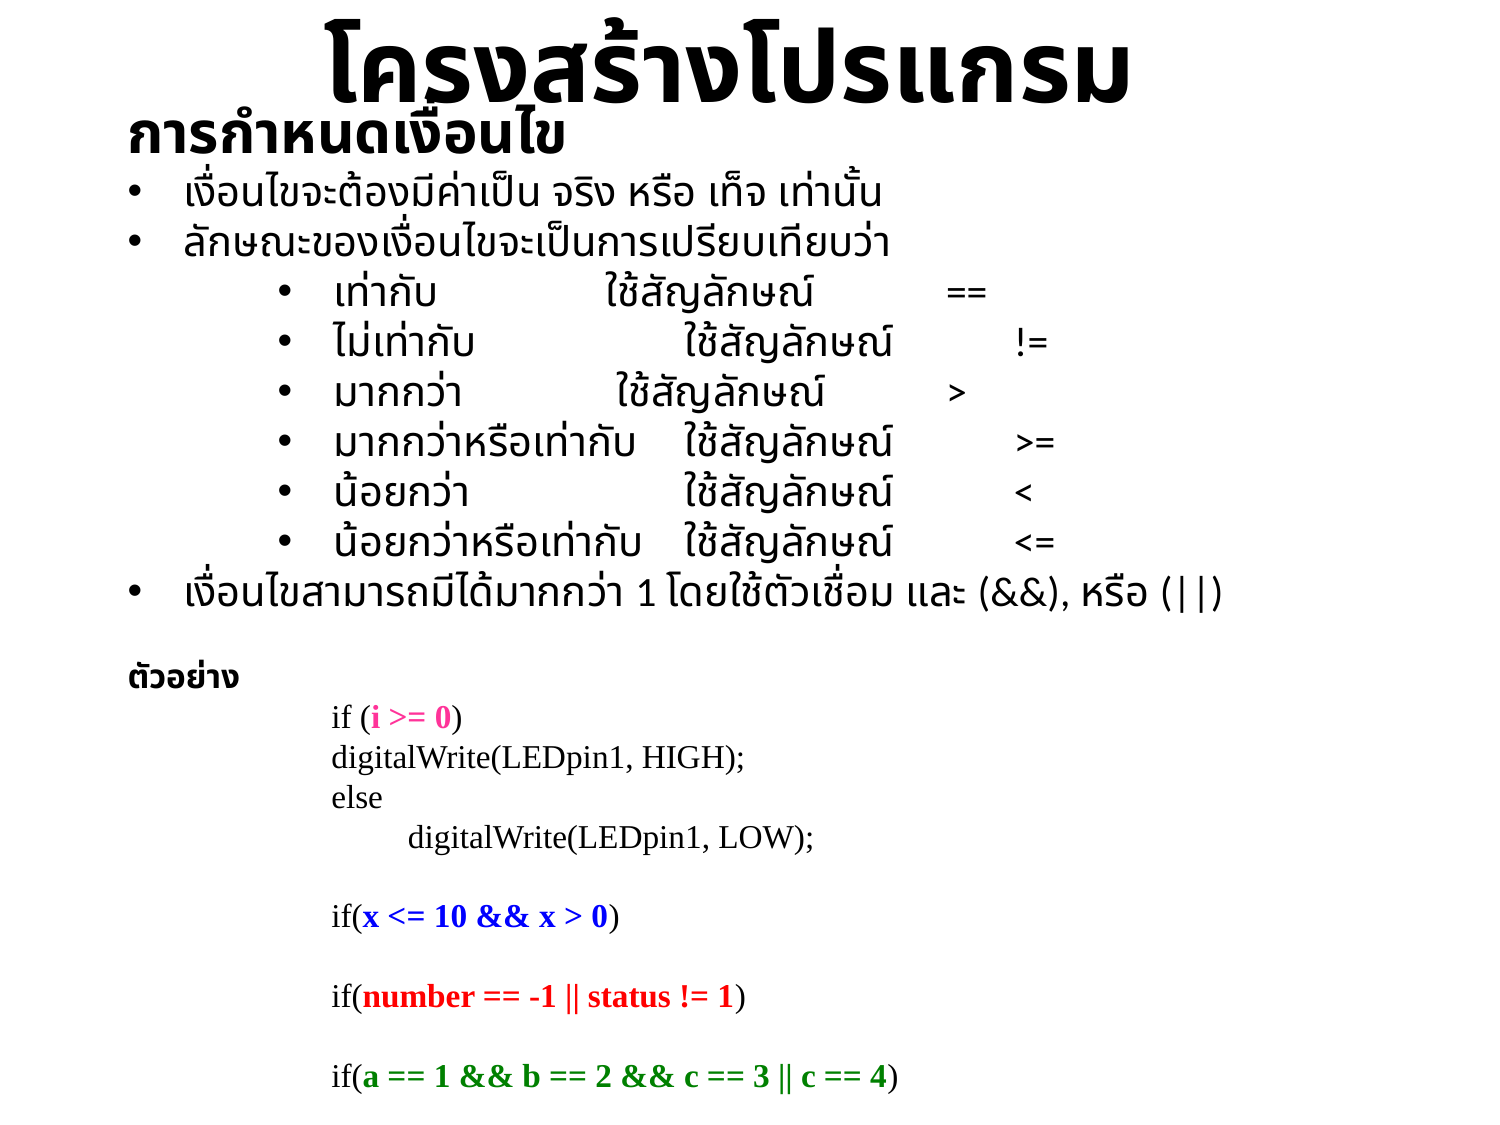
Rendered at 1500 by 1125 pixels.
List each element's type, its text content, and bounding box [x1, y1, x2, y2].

text_box การกำหนดเงื่อนไข เงื่อนไขจะต้องมีค่าเป็น จริง หรือ เท็จ เท่านั้น ลักษณะของเงื่อนไขจะเป็นการเปรียบเทียบว่า เท่ากับ ใช้สัญลักษณ์ == ไม่เท่ากับ ใช้สัญลักษณ์ != มากกว่า ใช้สัญลักษณ์ > มากกว่าหรือเท่ากับ ใช้สัญลักษณ์ >= น้อยกว่า ใช้สัญลักษณ์ < น้อยกว่าหรือเท่ากับ ใช้สัญลักษณ์ <= เงื่อนไขสามารถมีได้มากกว่า 1 โดยใช้ตัวเชื่อม และ (&&), หรือ (||) ตัวอย่าง if (i >= 0) digitalWrite(LEDpin1, HIGH); else digitalWrite(LEDpin1, LOW); if(x <= 10 && x > 0) if(number == -1 || status != 1) if(a == 1 && b == 2 && c == 3 || c == 4) [112, 87, 1465, 1125]
text_box โครงสร้างโปรแกรม [308, 0, 1151, 130]
